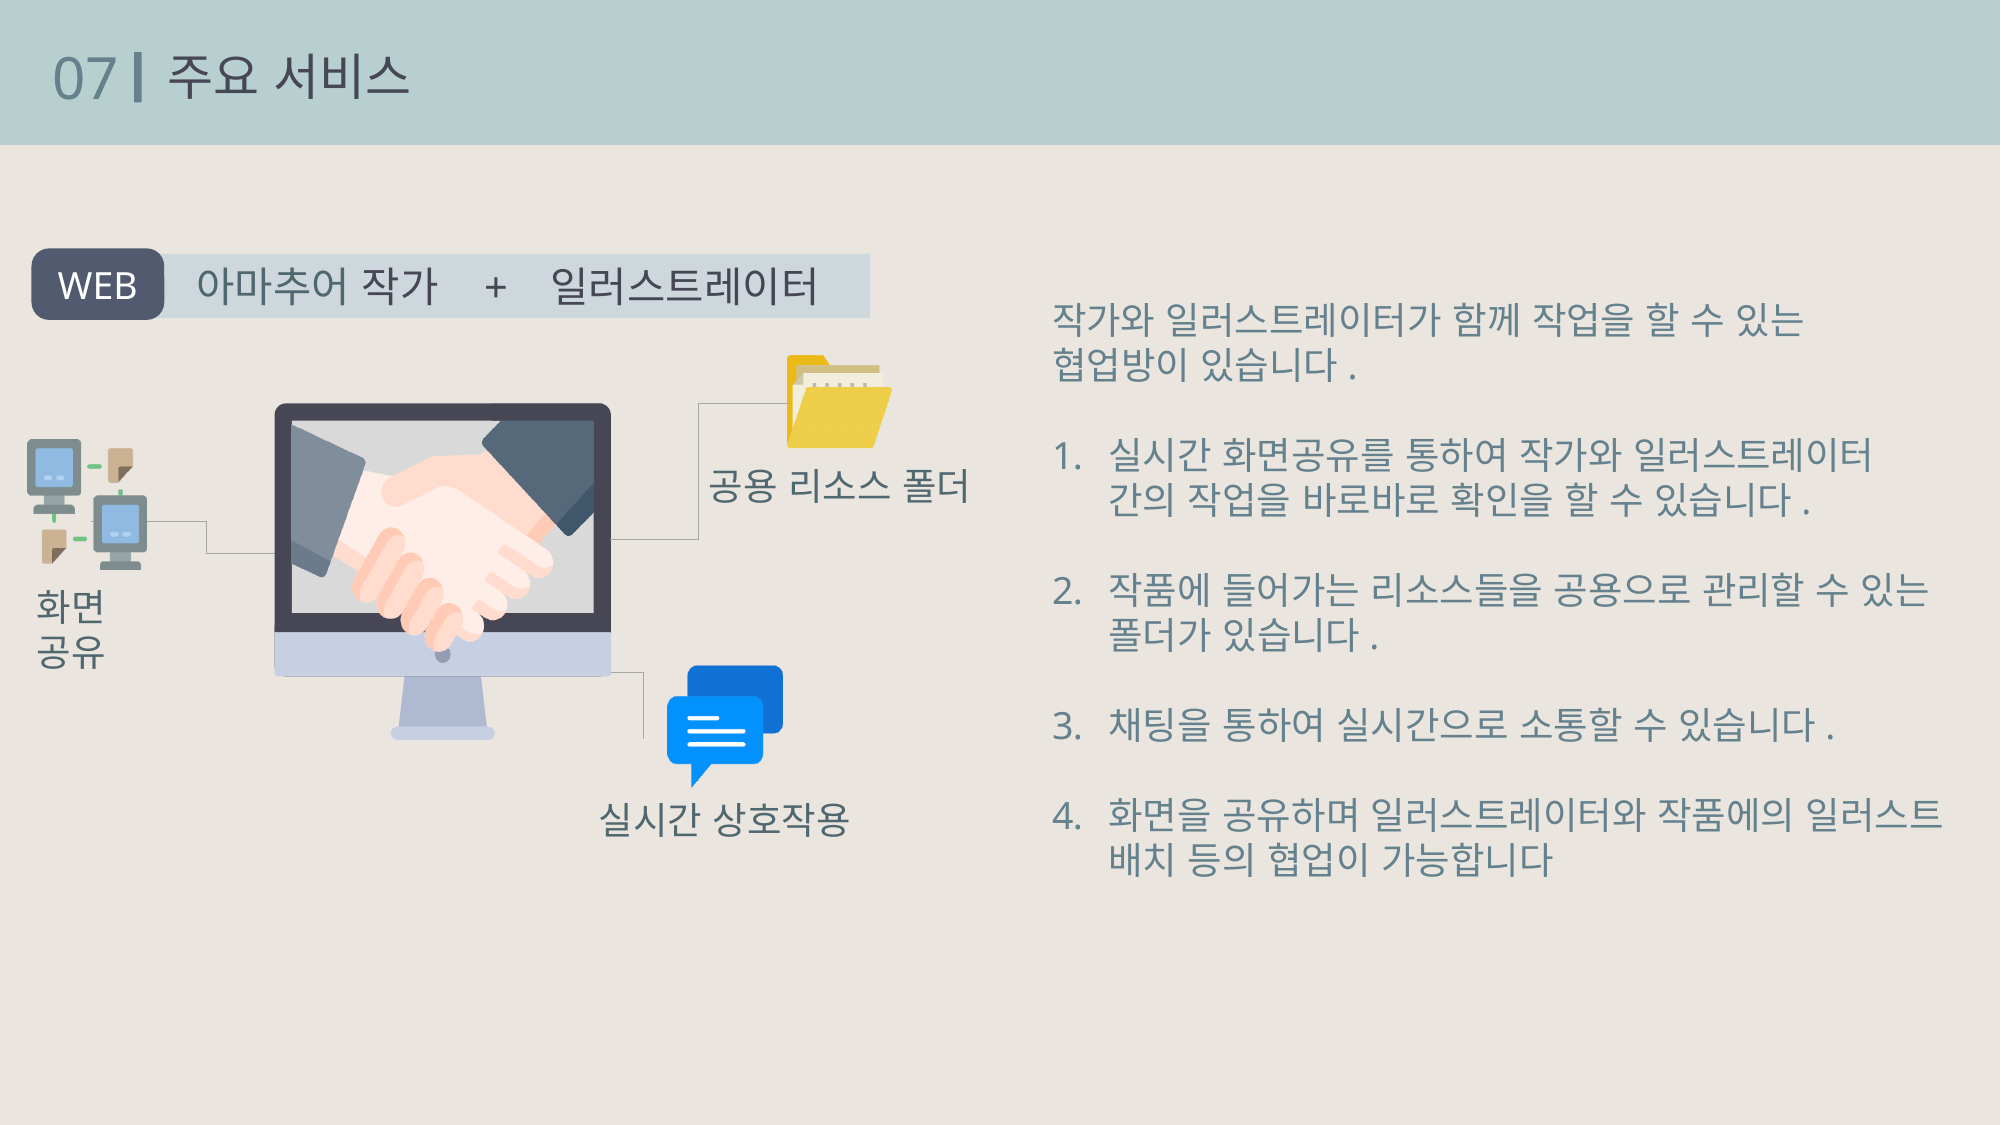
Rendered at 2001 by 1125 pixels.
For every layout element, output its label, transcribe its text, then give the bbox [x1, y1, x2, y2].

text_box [22, 248, 947, 838]
text_box [0, 0, 2000, 146]
text_box [133, 51, 143, 103]
text_box 작가와 일러스트레이터가 함께 작업을 할 수 있는 협업방이 있습니다. 실시간 화면공유를 통하여 작가와 일러스트레이터 간의 작업을 바로바로 확인을 할 수 있습니다. 작품에 들어가는 리소스들을 공용으로 관리할 수 있는 폴더가 있습니다. 채팅을 통하여 실시간으로 소통할 수 있습니다. 화면을 공유하며 일러스트레이터와 작품에의 일러스트 배치 등의 협업이 가능합니다 [1037, 289, 1961, 890]
text_box 주요 서비스 [152, 38, 539, 113]
text_box 07 [37, 34, 149, 120]
